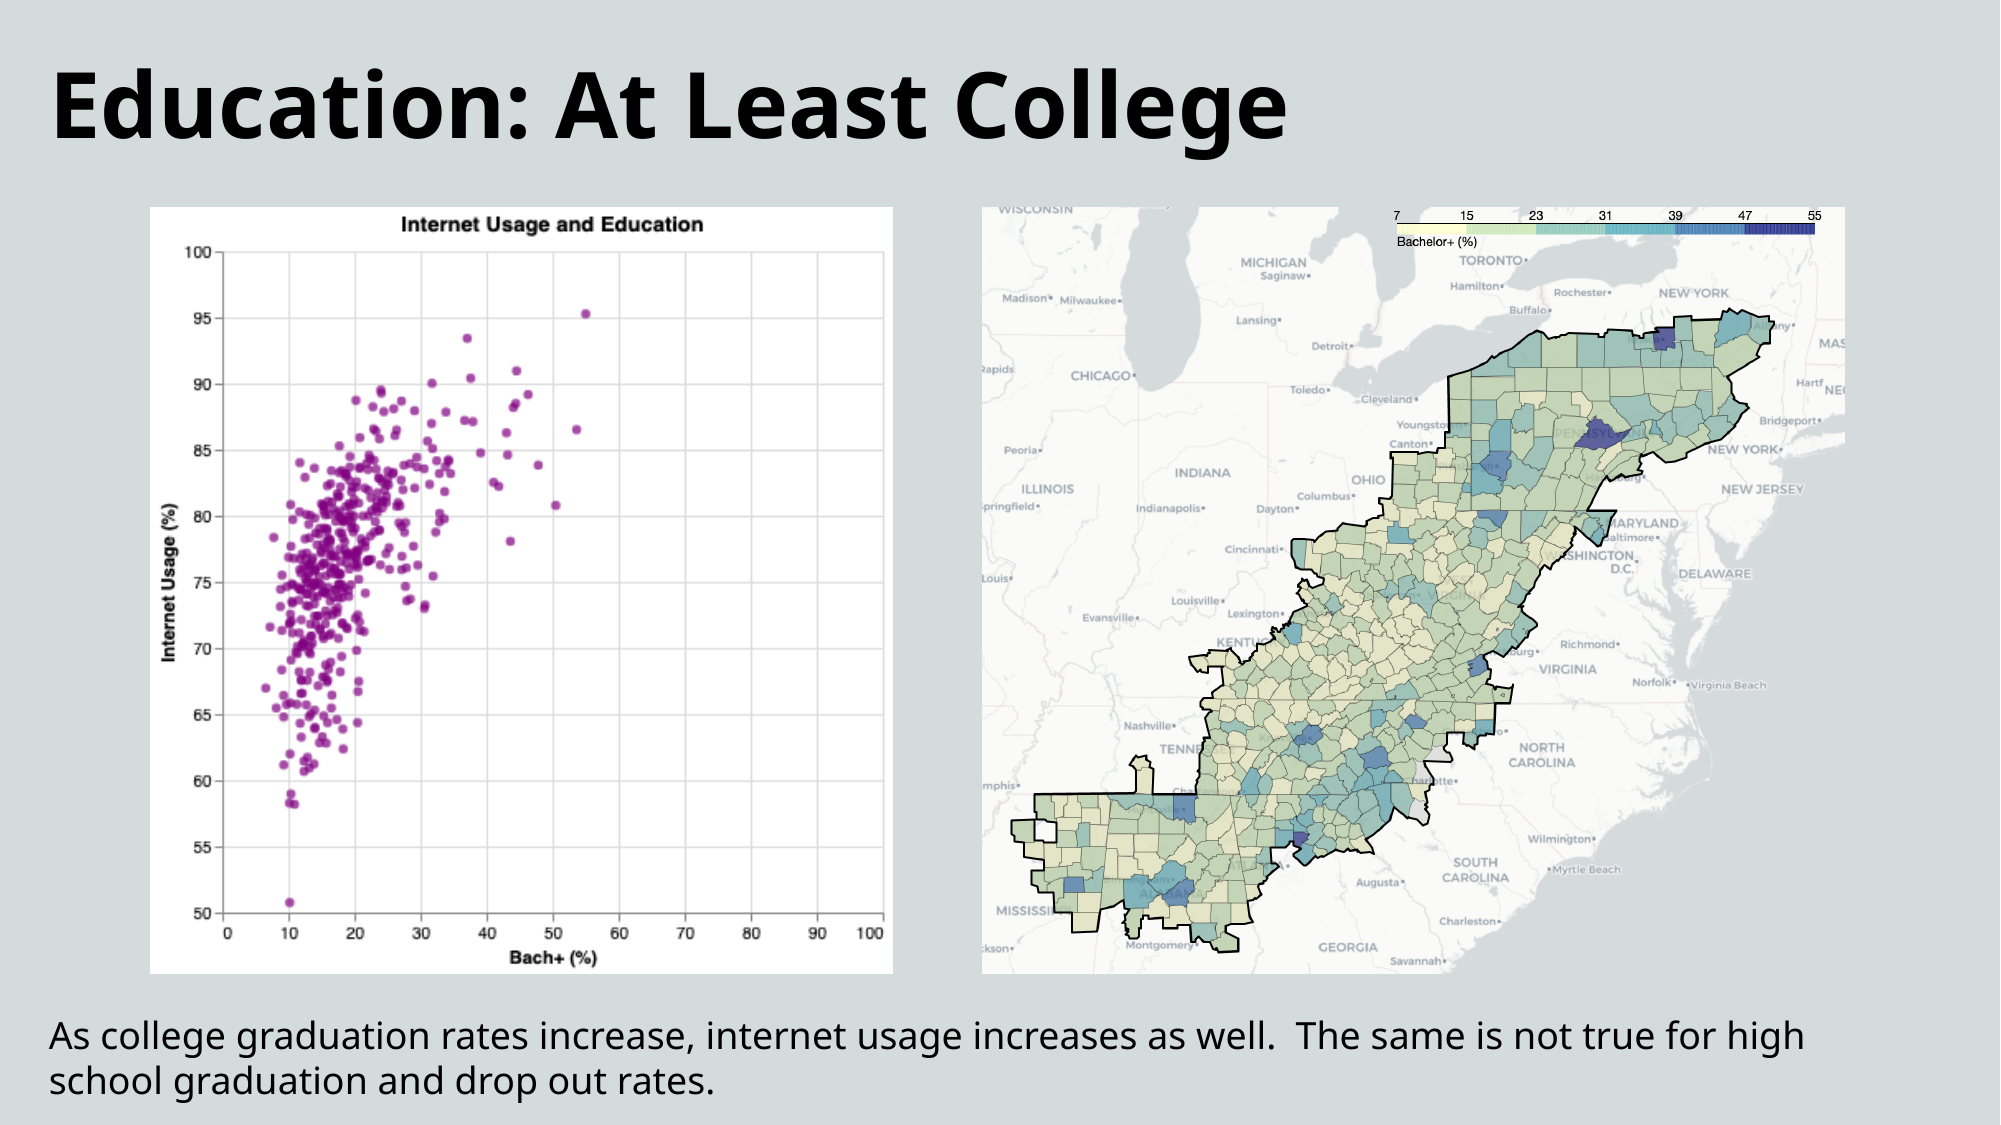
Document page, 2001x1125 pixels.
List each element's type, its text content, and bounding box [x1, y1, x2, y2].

text_box As college graduation rates increase, internet usage increases as well. The same is not true for high school graduation and drop out rates. [34, 1004, 1908, 1110]
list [150, 208, 893, 974]
text_box Education: At Least College [34, 0, 1939, 218]
picture [982, 207, 1845, 974]
